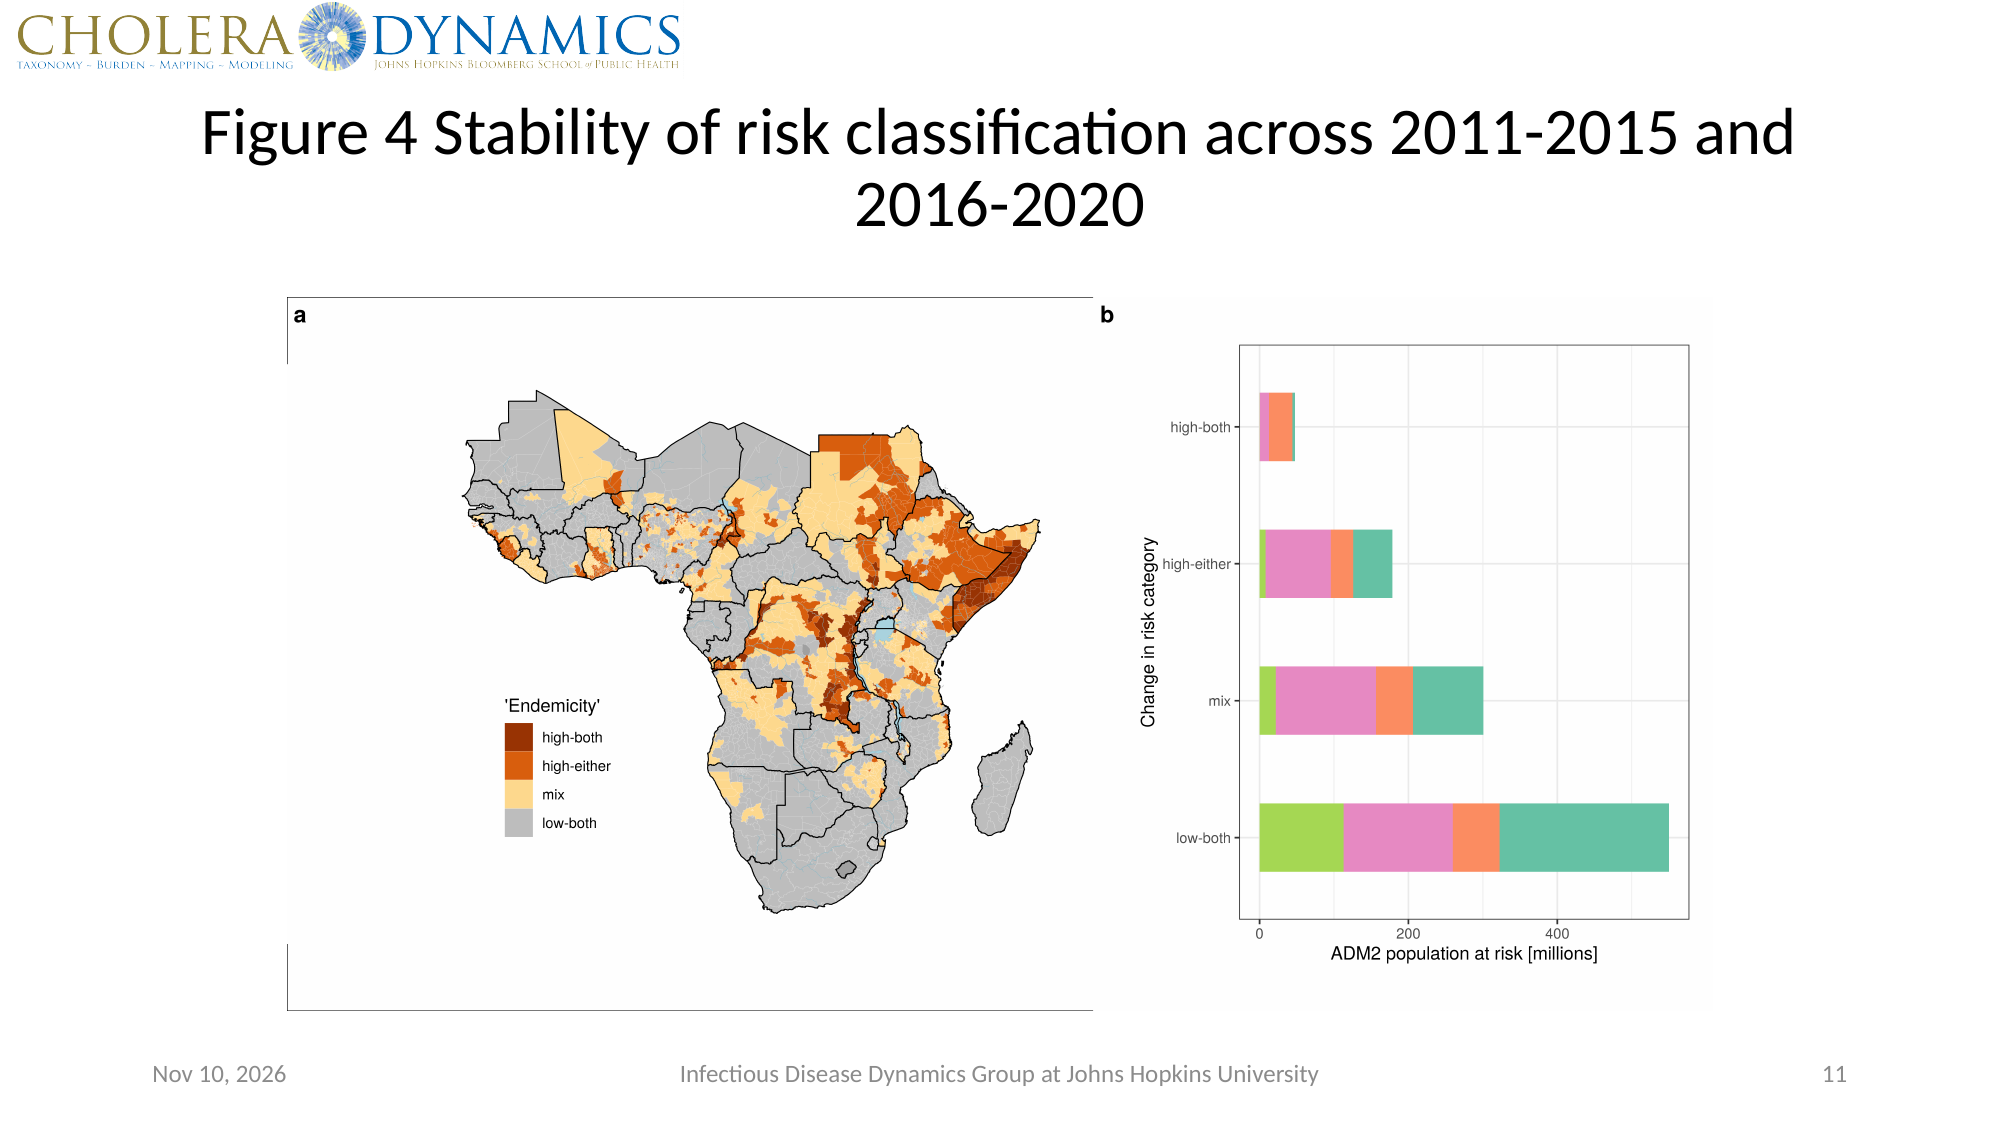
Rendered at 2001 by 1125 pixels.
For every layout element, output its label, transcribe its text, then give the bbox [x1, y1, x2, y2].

footer Infectious Disease Dynamics Group at Johns Hopkins University [662, 1042, 1338, 1103]
picture [0, 0, 684, 79]
slide_number 12-Jan-24 [137, 1042, 588, 1103]
picture [287, 297, 1713, 1011]
slide_number 11 [1412, 1042, 1863, 1103]
title Figure 4 Stability of risk classification across 2011-2015 and 2016-2020 [137, 59, 1863, 278]
